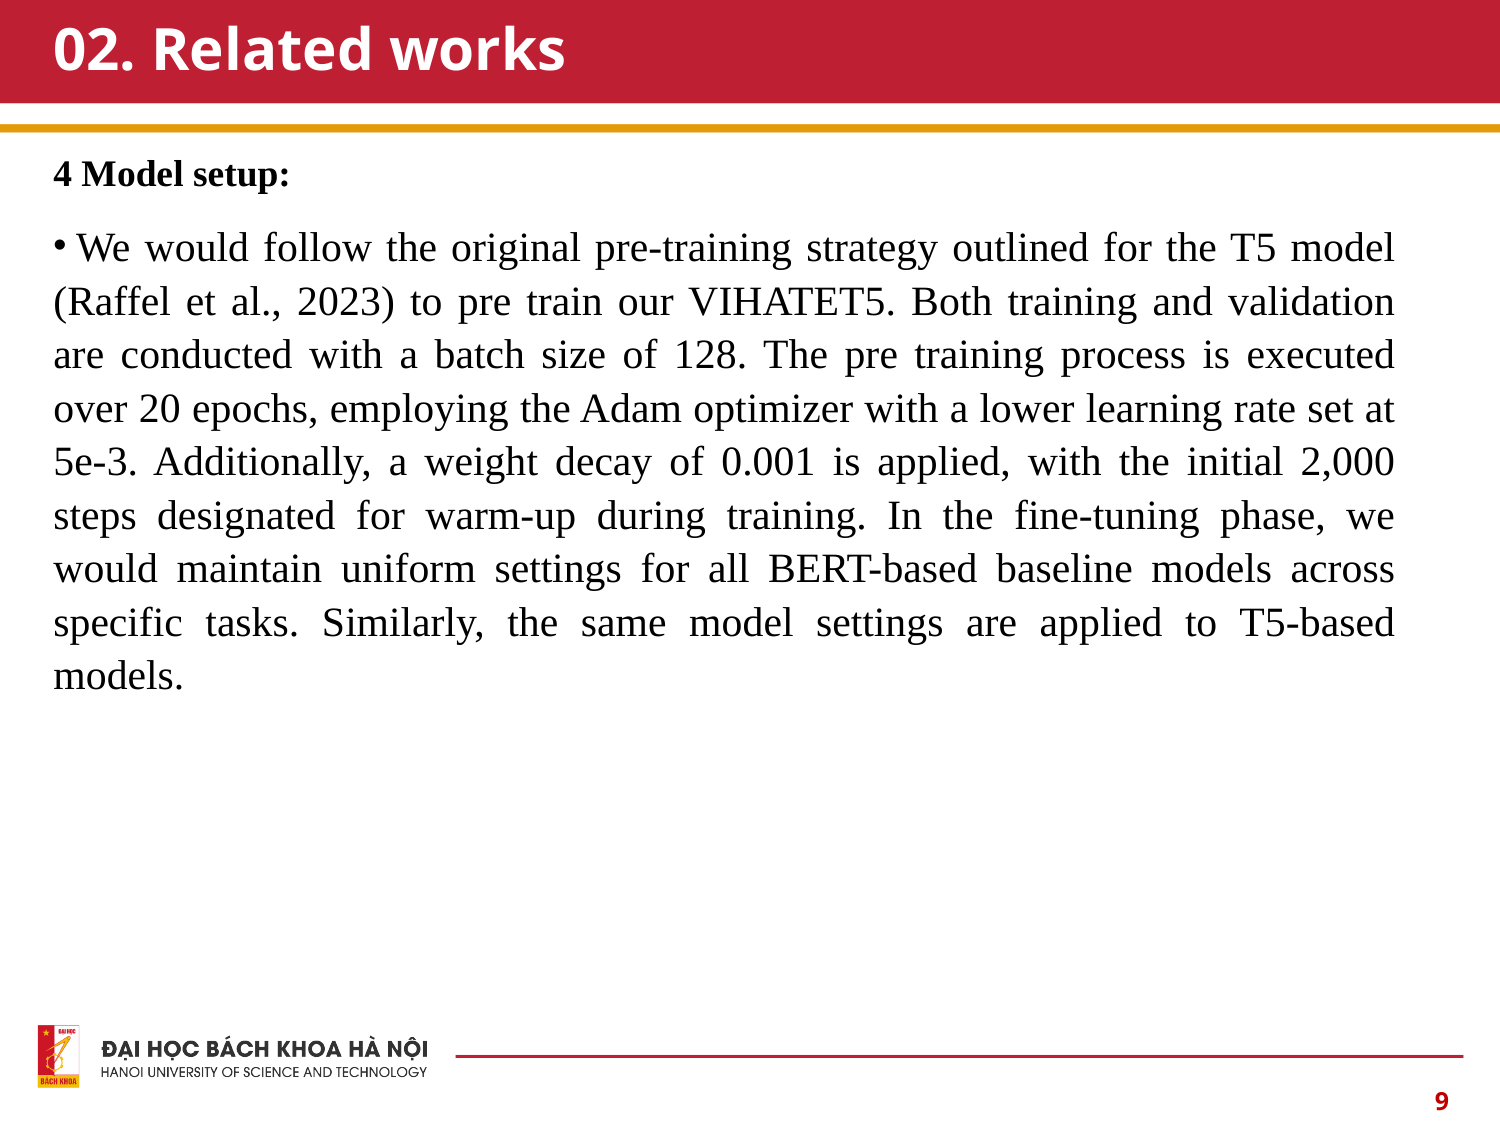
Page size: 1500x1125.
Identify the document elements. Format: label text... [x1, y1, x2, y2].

picture [0, 0, 1500, 1125]
list 4 Model setup: We would follow the original pre-training strategy outlined for the T5 model (Raffel et al., 2023) to pre train our VIHATET5. Both training and validation are conducted with a batch size of 128. The pre training process is executed over 20 epochs, employing the Adam optimizer with a lower learning rate set at 5e-3. Additionally, a weight decay of 0.001 is applied, with the initial 2,000 steps designated for warm-up during training. In the fine-tuning phase, we would maintain uniform settings for all BERT-based baseline models across specific tasks. Similarly, the same model settings are applied to T5-based models. [38, 138, 1412, 919]
slide_number 9 [1126, 1078, 1464, 1125]
title 02. Related works [38, 12, 1462, 87]
